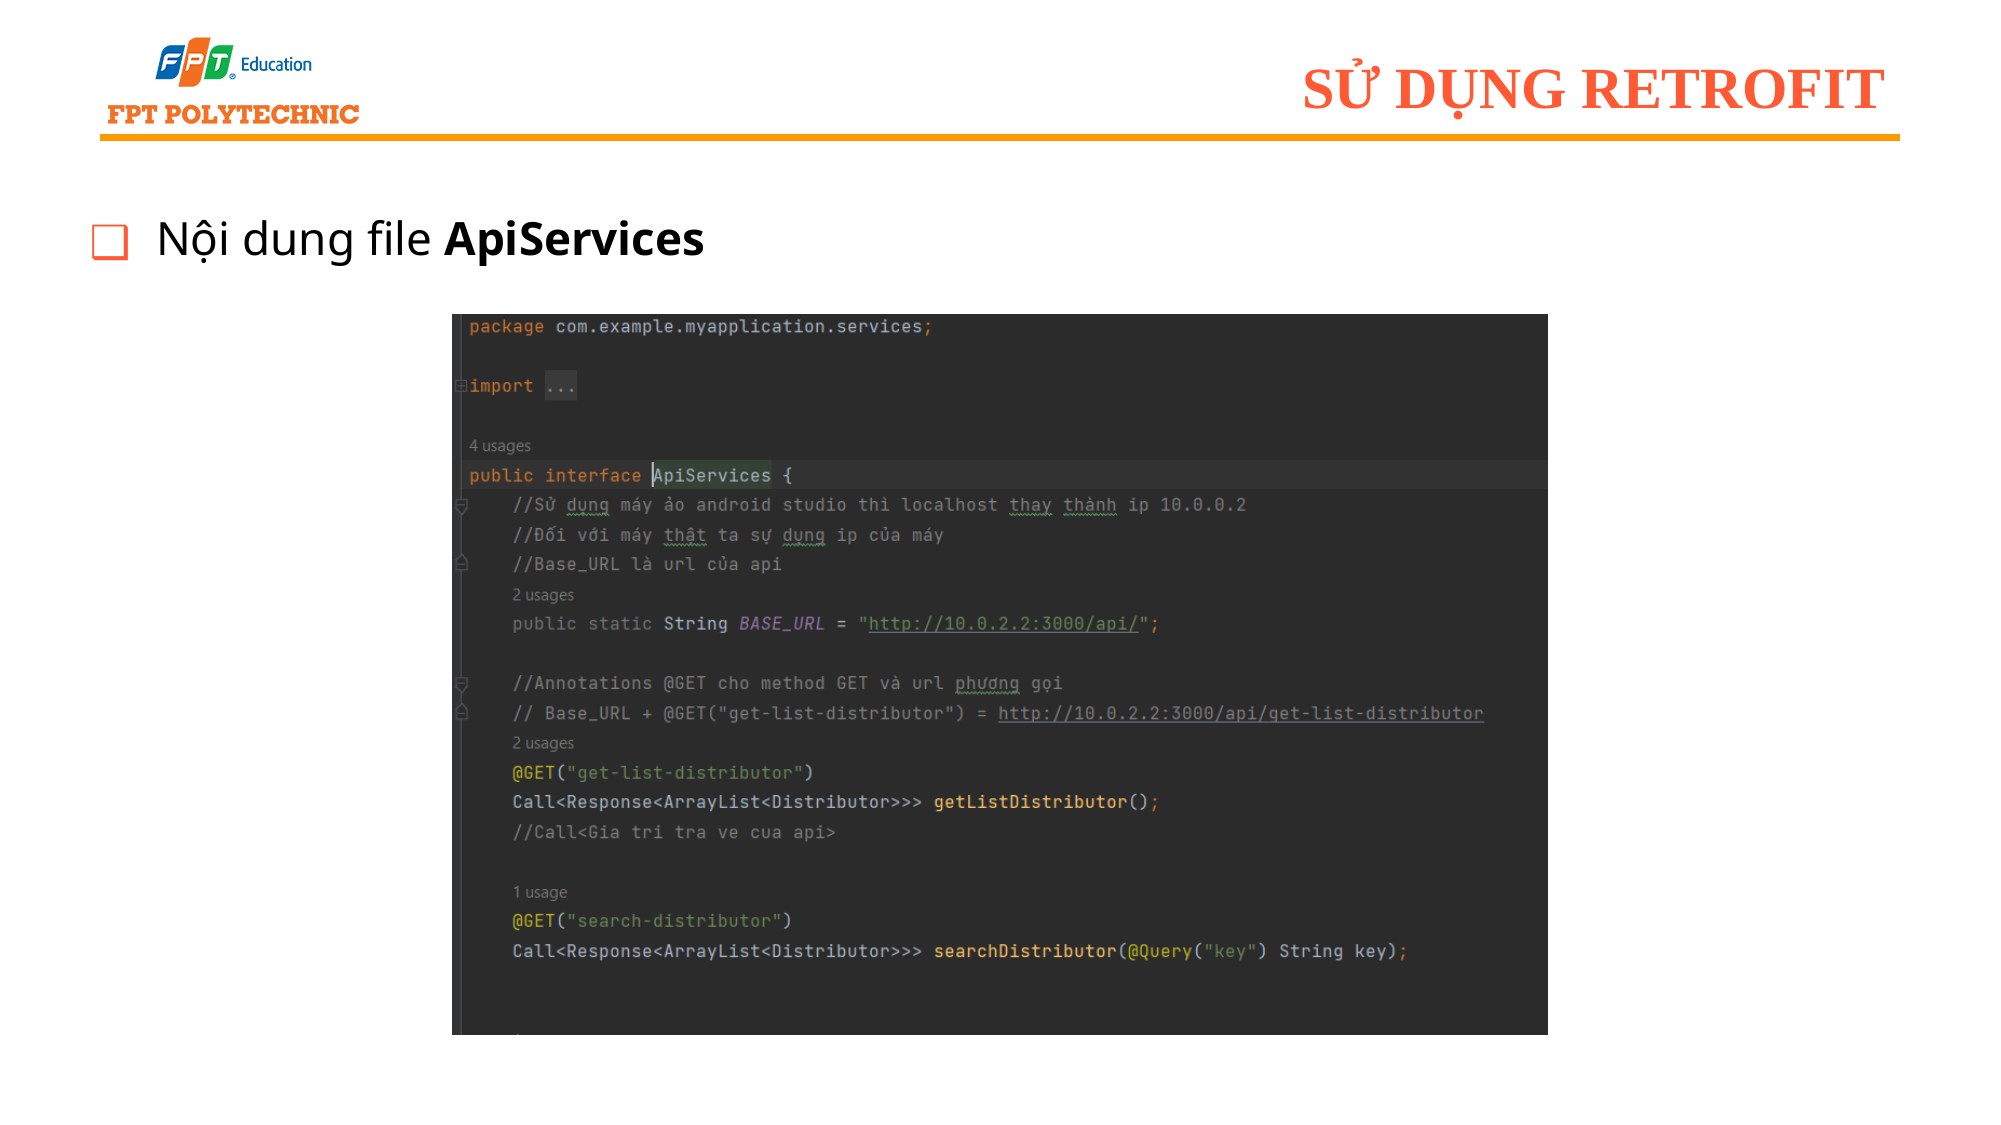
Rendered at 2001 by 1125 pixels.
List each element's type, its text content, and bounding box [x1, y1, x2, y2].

picture [99, 25, 367, 134]
picture [99, 135, 367, 143]
title Sử dụng retrofit [366, 45, 1900, 125]
list Nội dung file ApiServices [66, 174, 1962, 1080]
picture [451, 314, 1549, 1036]
